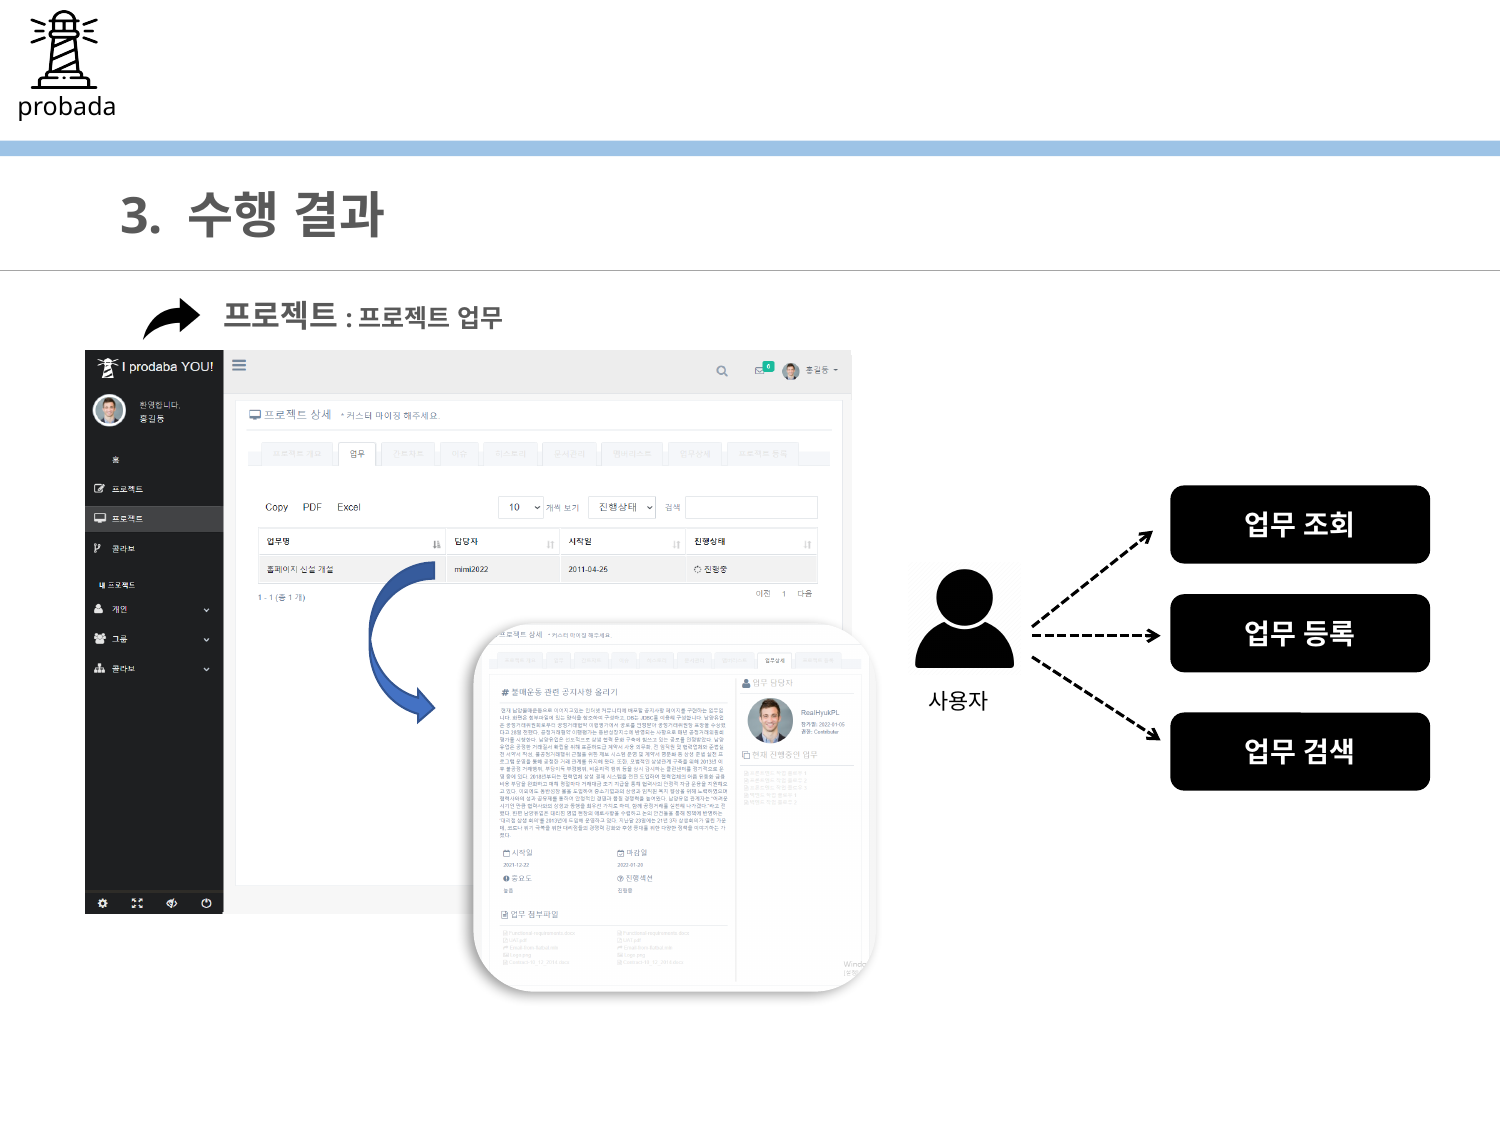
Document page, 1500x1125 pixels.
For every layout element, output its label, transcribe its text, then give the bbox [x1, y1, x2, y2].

picture [908, 562, 1021, 675]
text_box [1032, 656, 1161, 741]
picture [19, 10, 109, 89]
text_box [1032, 530, 1153, 627]
text_box 3. 수행 결과 [105, 175, 401, 251]
text_box 업무 등록 [1170, 594, 1431, 673]
text_box 업무 검색 [1170, 712, 1431, 791]
text_box 프로젝트:프로젝트 업무 [214, 292, 538, 339]
text_box 업무 조회 [1170, 485, 1431, 564]
picture [84, 284, 876, 992]
text_box [0, 140, 1500, 157]
text_box 사용자 [920, 683, 1008, 718]
